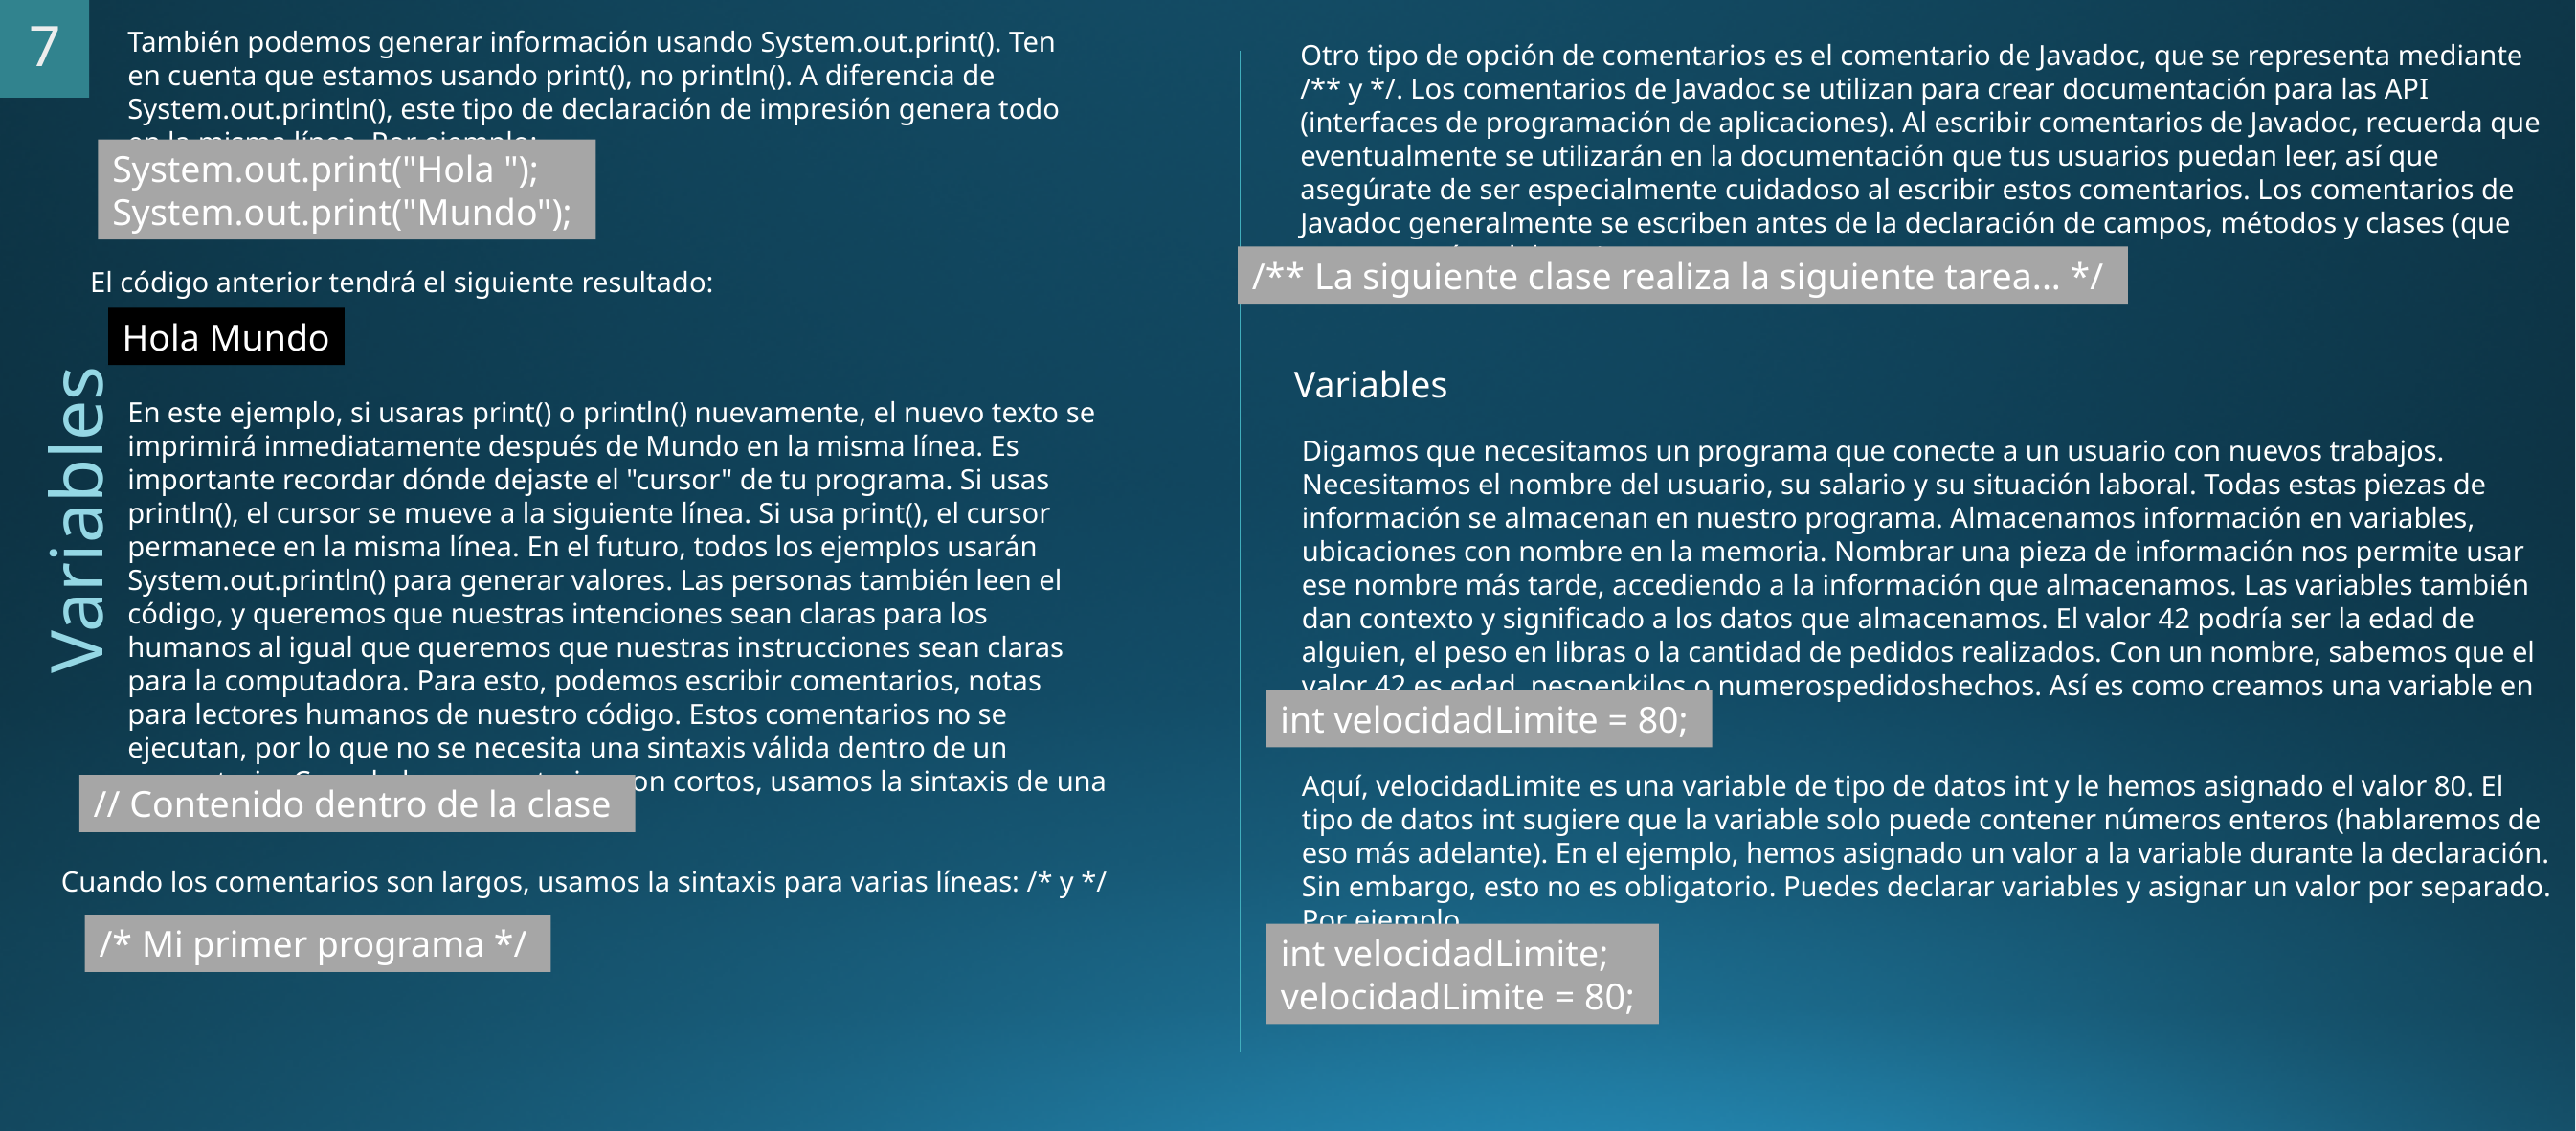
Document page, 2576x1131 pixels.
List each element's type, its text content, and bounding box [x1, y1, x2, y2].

text_box /** La siguiente clase realiza la siguiente tarea... */ [1241, 246, 2128, 305]
text_box Otro tipo de opción de comentarios es el comentario de Javadoc, que se representa mediante /** y */. Los comentarios de Javadoc se utilizan para crear documentación para las API (interfaces de programación de aplicaciones). Al escribir comentarios de Javadoc, recuerda que eventualmente se utilizarán en la documentación que tus usuarios puedan leer, así que asegúrate de ser especialmente cuidadoso al escribir estos comentarios. Los comentarios de Javadoc generalmente se escriben antes de la declaración de campos, métodos y clases (que veremos más adelante): [1286, 30, 2574, 280]
slide_number 7 [0, 0, 90, 98]
text_box El código anterior tendrá el siguiente resultado: [76, 258, 736, 305]
text_box Aquí, velocidadLimite es una variable de tipo de datos int y le hemos asignado el valor 80. El tipo de datos int sugiere que la variable solo puede contener números enteros (hablaremos de eso más adelante). En el ejemplo, hemos asignado un valor a la variable durante la declaración. Sin embargo, esto no es obligatorio. Puedes declarar variables y asignar un valor por separado. Por ejemplo, [1288, 760, 2576, 943]
text_box int velocidadLimite = 80; [1266, 690, 1713, 748]
text_box System.out.print("Hola "); System.out.print("Mundo"); [98, 139, 596, 240]
text_box Cuando los comentarios son largos, usamos la sintaxis para varias líneas: /* y */ [46, 856, 1123, 905]
picture [0, 0, 2576, 1131]
text_box Hola Mundo [108, 307, 345, 366]
text_box int velocidadLimite; velocidadLimite = 80; [1266, 923, 1659, 1025]
text_box Variables [24, 16, 148, 1023]
text_box // Contenido dentro de la clase [78, 775, 636, 832]
text_box En este ejemplo, si usaras print() o println() nuevamente, el nuevo texto se imprimirá inmediatamente después de Mundo en la misma línea. Es importante recordar dónde dejaste el "cursor" de tu programa. Si usas println(), el cursor se mueve a la siguiente línea. Si usa print(), el cursor permanece en la misma línea. En el futuro, todos los ejemplos usarán System.out.println() para generar valores. Las personas también leen el código, y queremos que nuestras intenciones sean claras para los humanos al igual que queremos que nuestras instrucciones sean claras para la computadora. Para esto, podemos escribir comentarios, notas para lectores humanos de nuestro código. Estos comentarios no se ejecutan, por lo que no se necesita una sintaxis válida dentro de un comentario. Cuando los comentarios son cortos, usamos la sintaxis de una sola línea: // [113, 388, 1123, 838]
text_box Digamos que necesitamos un programa que conecte a un usuario con nuevos trabajos. Necesitamos el nombre del usuario, su salario y su situación laboral. Todas estas piezas de información se almacenan en nuestro programa. Almacenamos información en variables, ubicaciones con nombre en la memoria. Nombrar una pieza de información nos permite usar ese nombre más tarde, accediendo a la información que almacenamos. Las variables también dan contexto y significado a los datos que almacenamos. El valor 42 podría ser la edad de alguien, el peso en libras o la cantidad de pedidos realizados. Con un nombre, sabemos que el valor 42 es edad, pesoenkilos o numerospedidoshechos. Así es como creamos una variable en Java, [1288, 425, 2576, 742]
text_box También podemos generar información usando System.out.print(). Ten en cuenta que estamos usando print(), no println(). A diferencia de System.out.println(), este tipo de declaración de impresión genera todo en la misma línea. Por ejemplo: [113, 16, 1102, 166]
text_box Variables [1280, 354, 1463, 413]
text_box /* Mi primer programa */ [84, 915, 551, 972]
